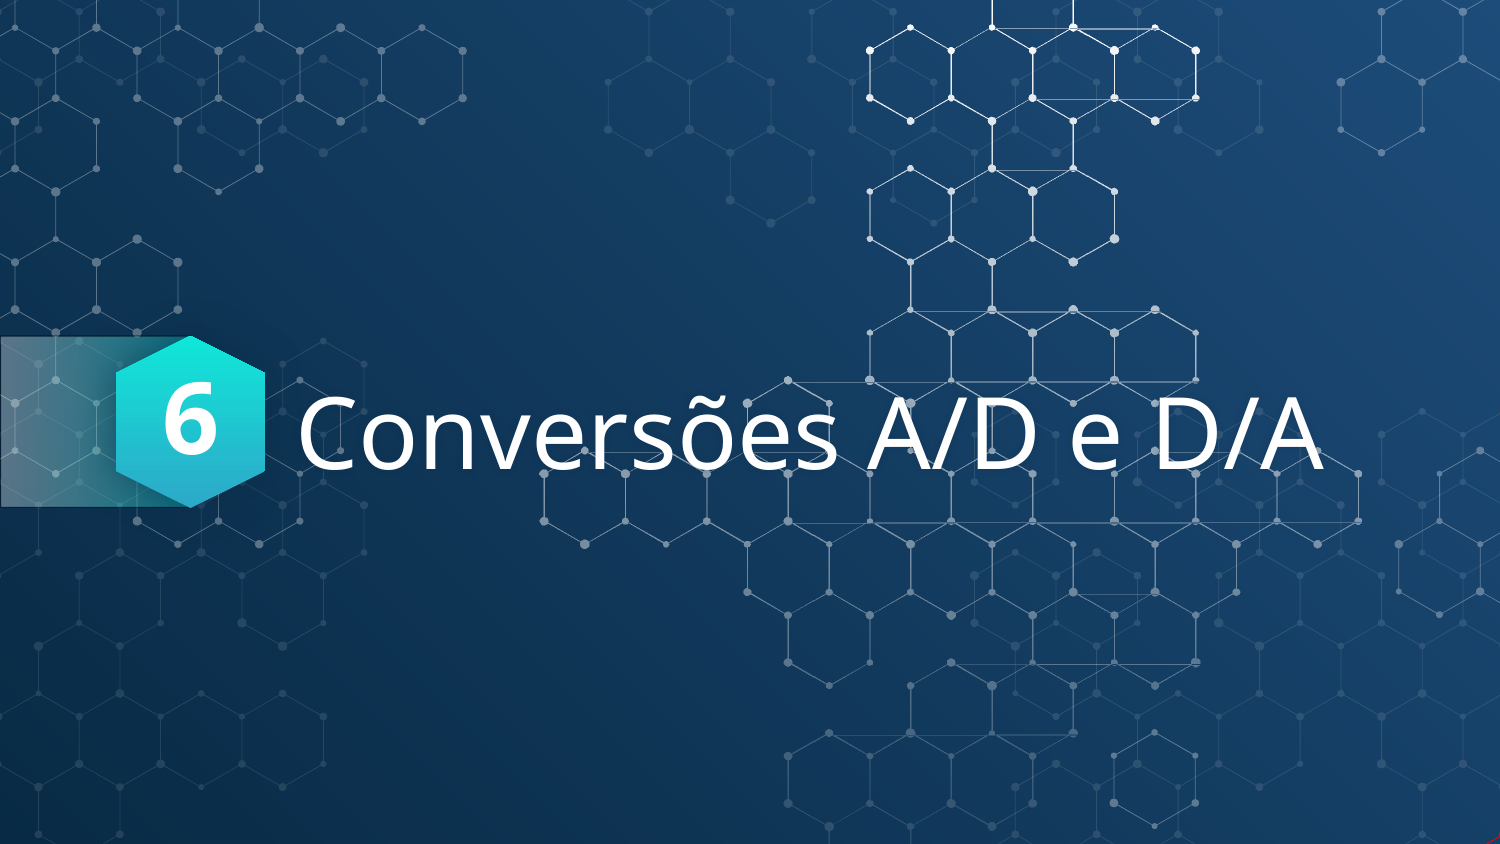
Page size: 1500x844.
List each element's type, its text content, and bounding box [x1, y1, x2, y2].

title Conversões A/D e D/A [295, 352, 1384, 492]
text_box 6 [116, 335, 266, 509]
